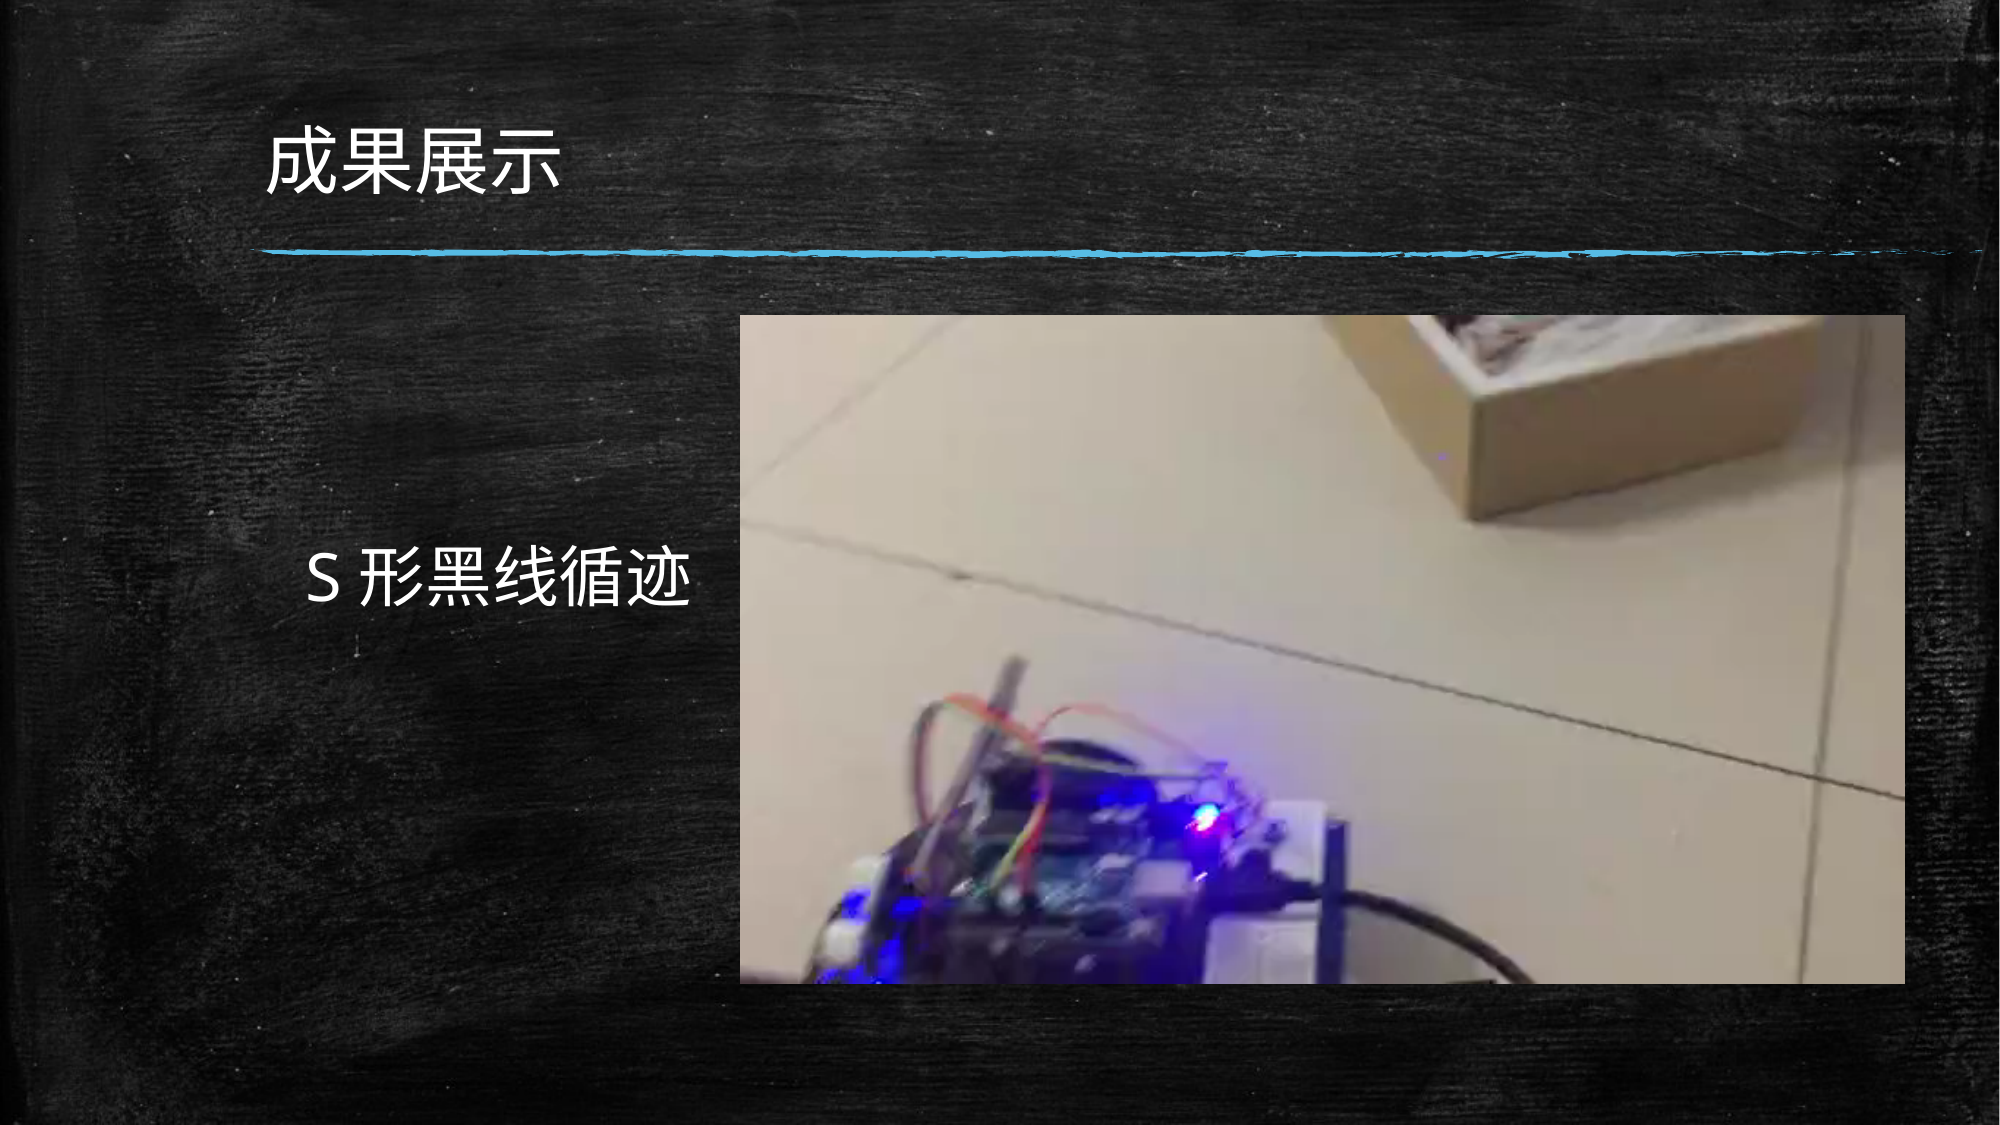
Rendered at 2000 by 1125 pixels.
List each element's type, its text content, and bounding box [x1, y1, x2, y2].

text_box S形黑线循迹 [291, 536, 739, 624]
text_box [739, 314, 1906, 985]
title 成果展示 [249, 45, 1750, 213]
